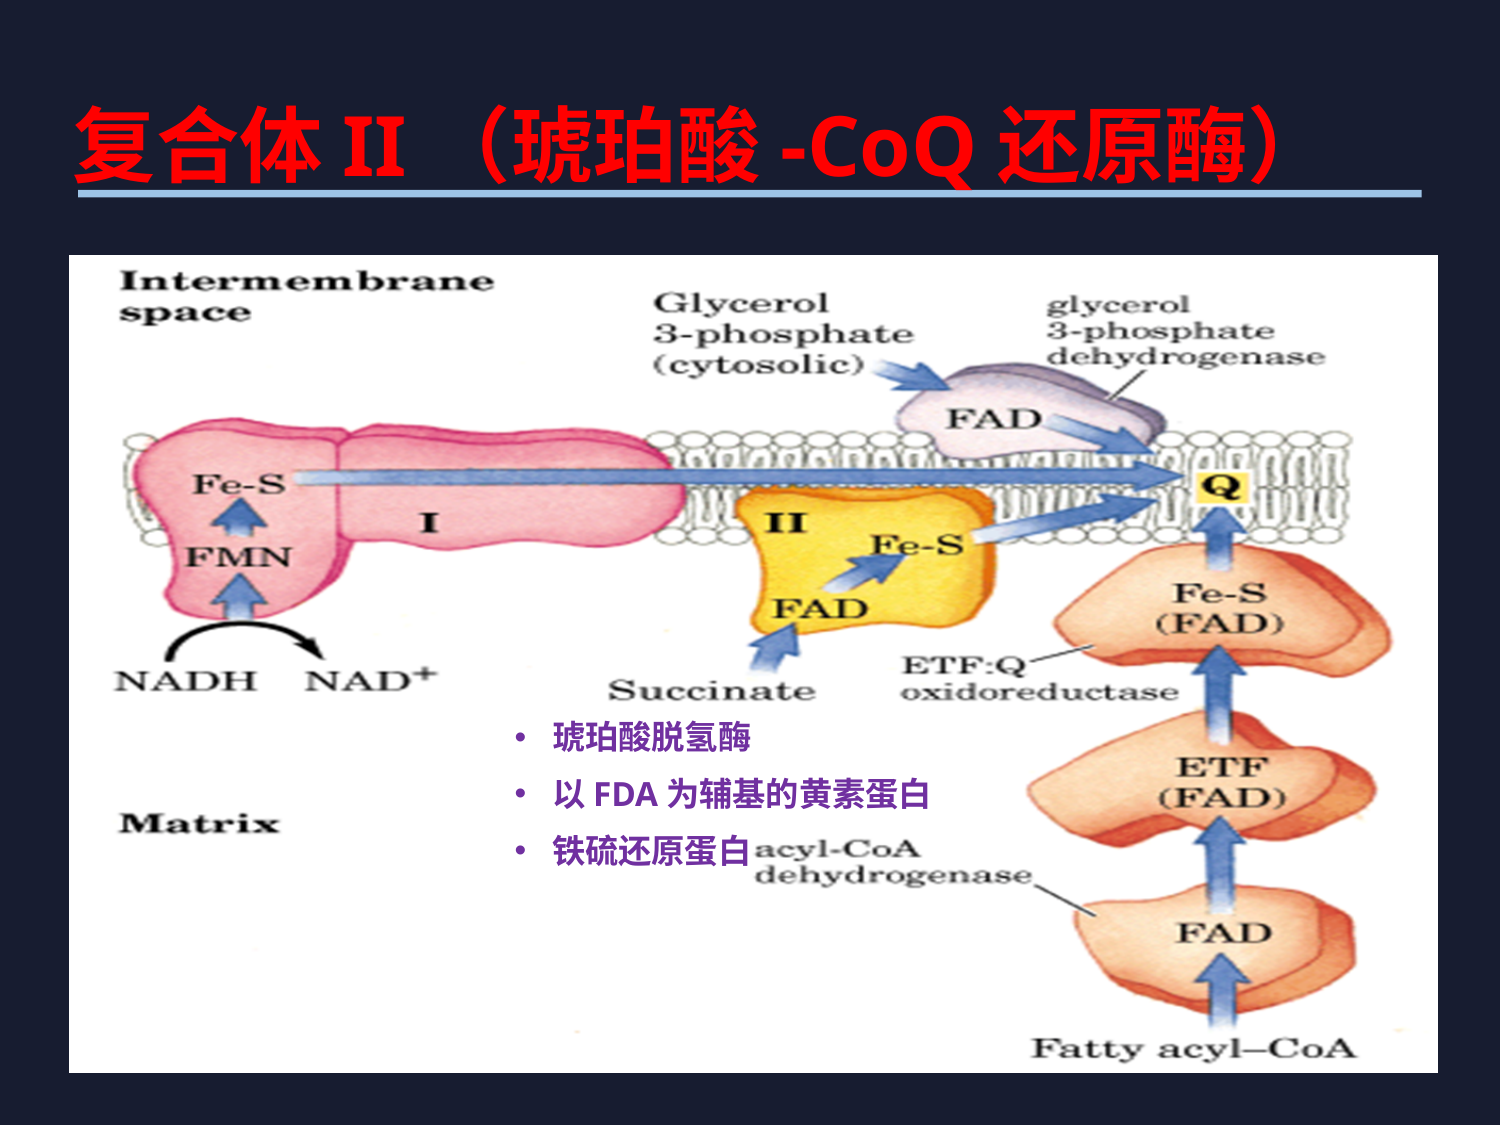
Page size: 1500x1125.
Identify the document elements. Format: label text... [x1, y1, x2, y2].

picture [69, 255, 1438, 1073]
text_box 复合体II（琥珀酸-CoQ还原酶） [57, 85, 1346, 201]
